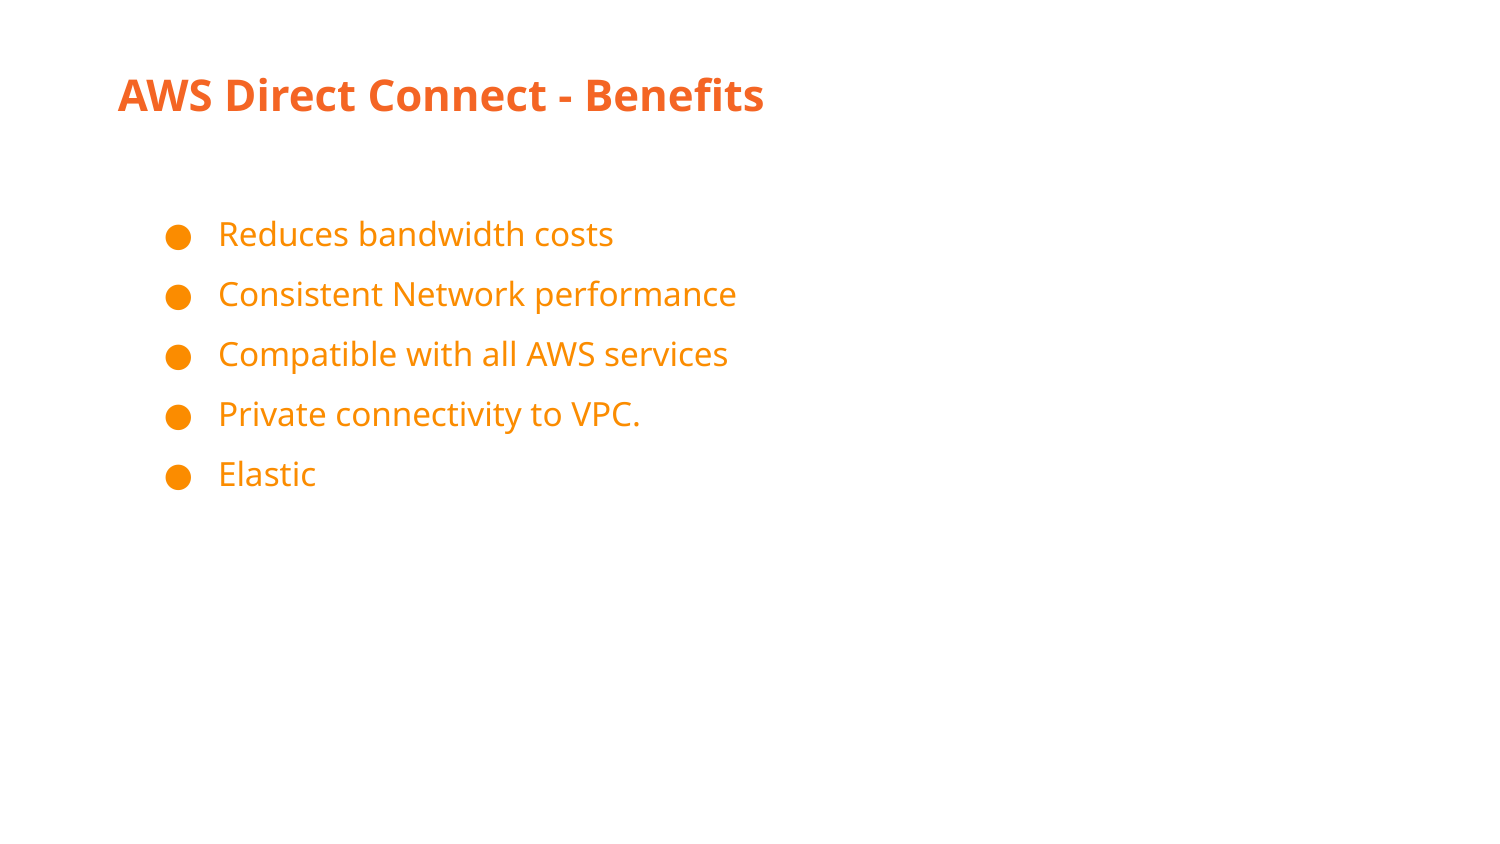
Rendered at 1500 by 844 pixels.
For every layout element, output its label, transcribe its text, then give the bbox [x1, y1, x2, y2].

title Reduces bandwidth costs Consistent Network performance Compatible with all AWS services Private connectivity to VPC. Elastic [128, 178, 1417, 759]
title AWS Direct Connect - Benefits [102, 52, 1327, 179]
